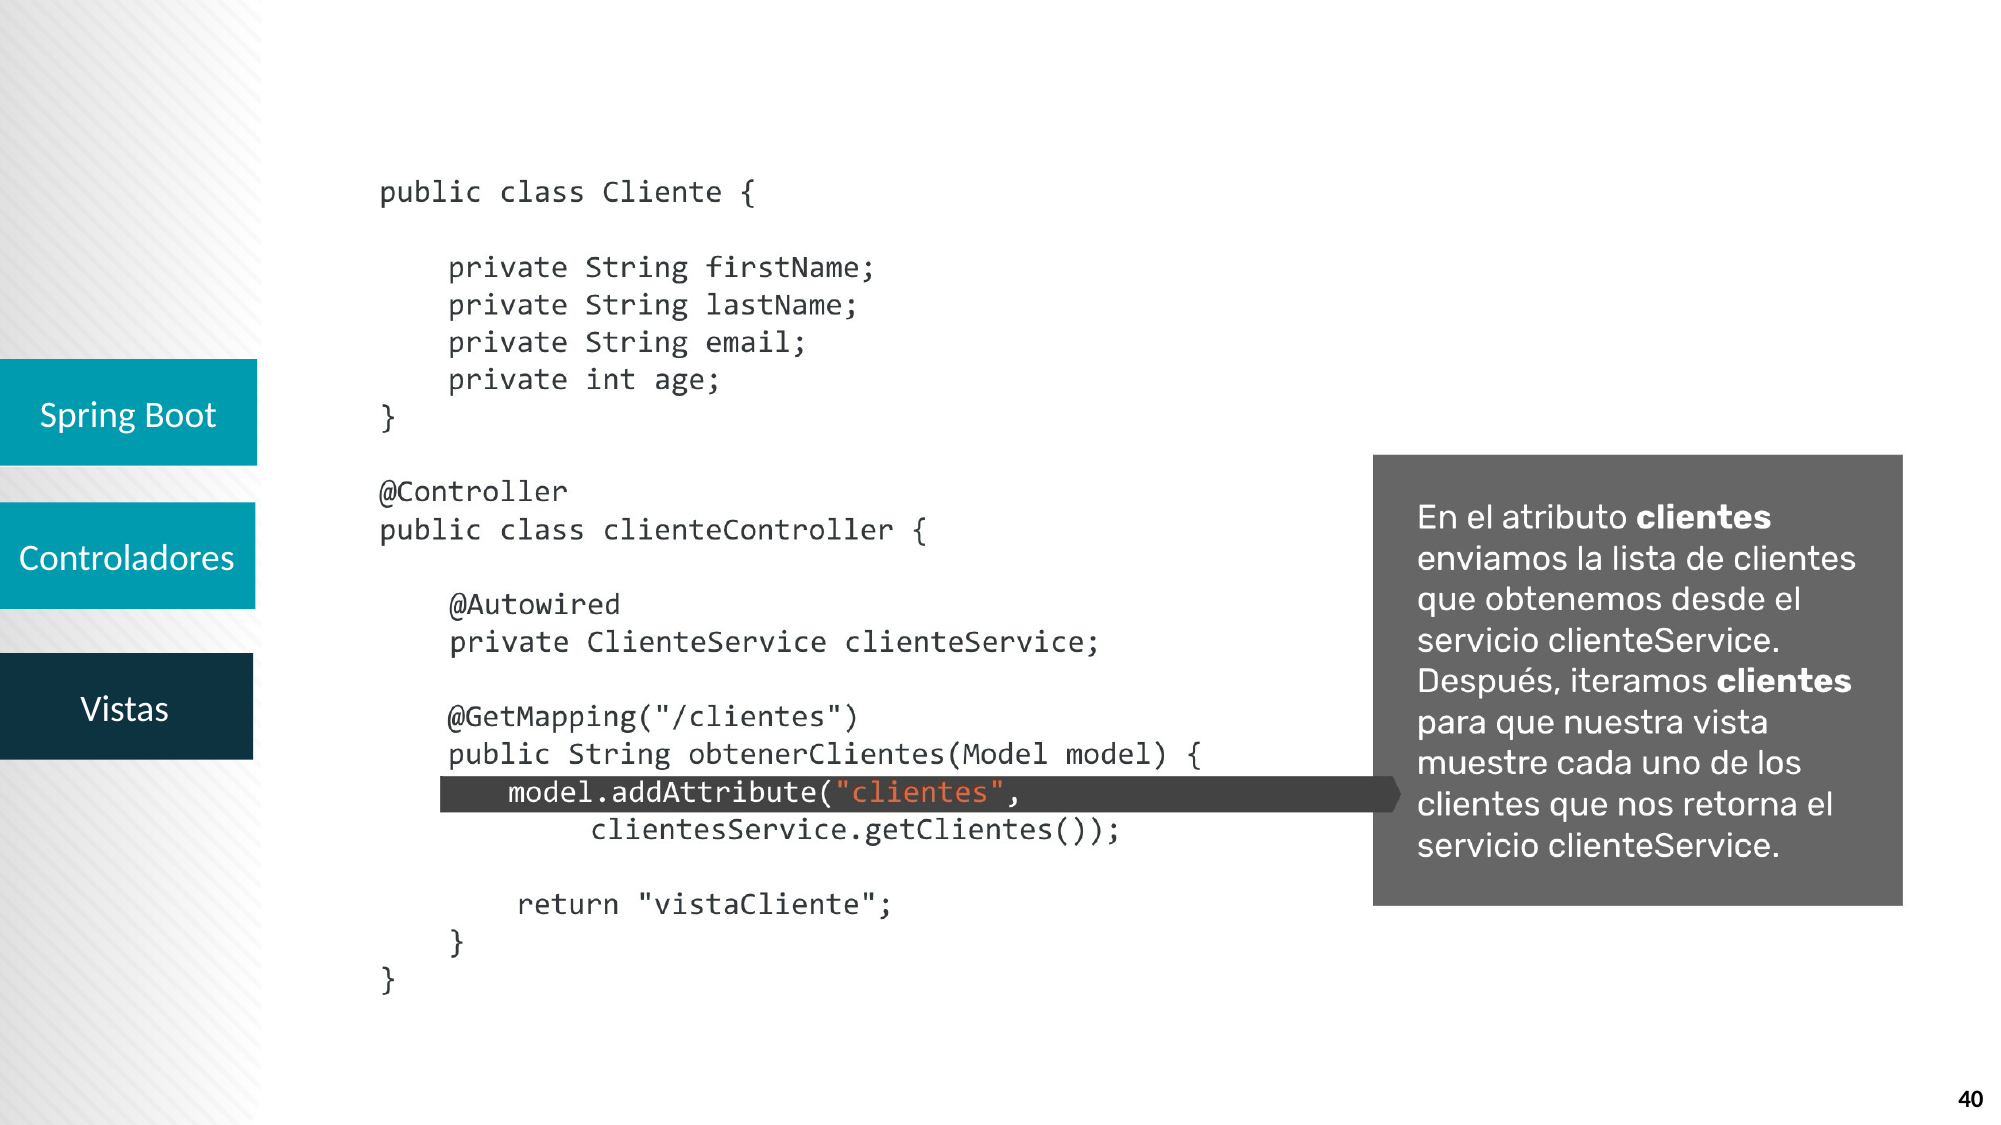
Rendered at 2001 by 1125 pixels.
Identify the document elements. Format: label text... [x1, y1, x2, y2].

slide_number 40 [1921, 1072, 2000, 1124]
picture [343, 144, 1999, 1009]
